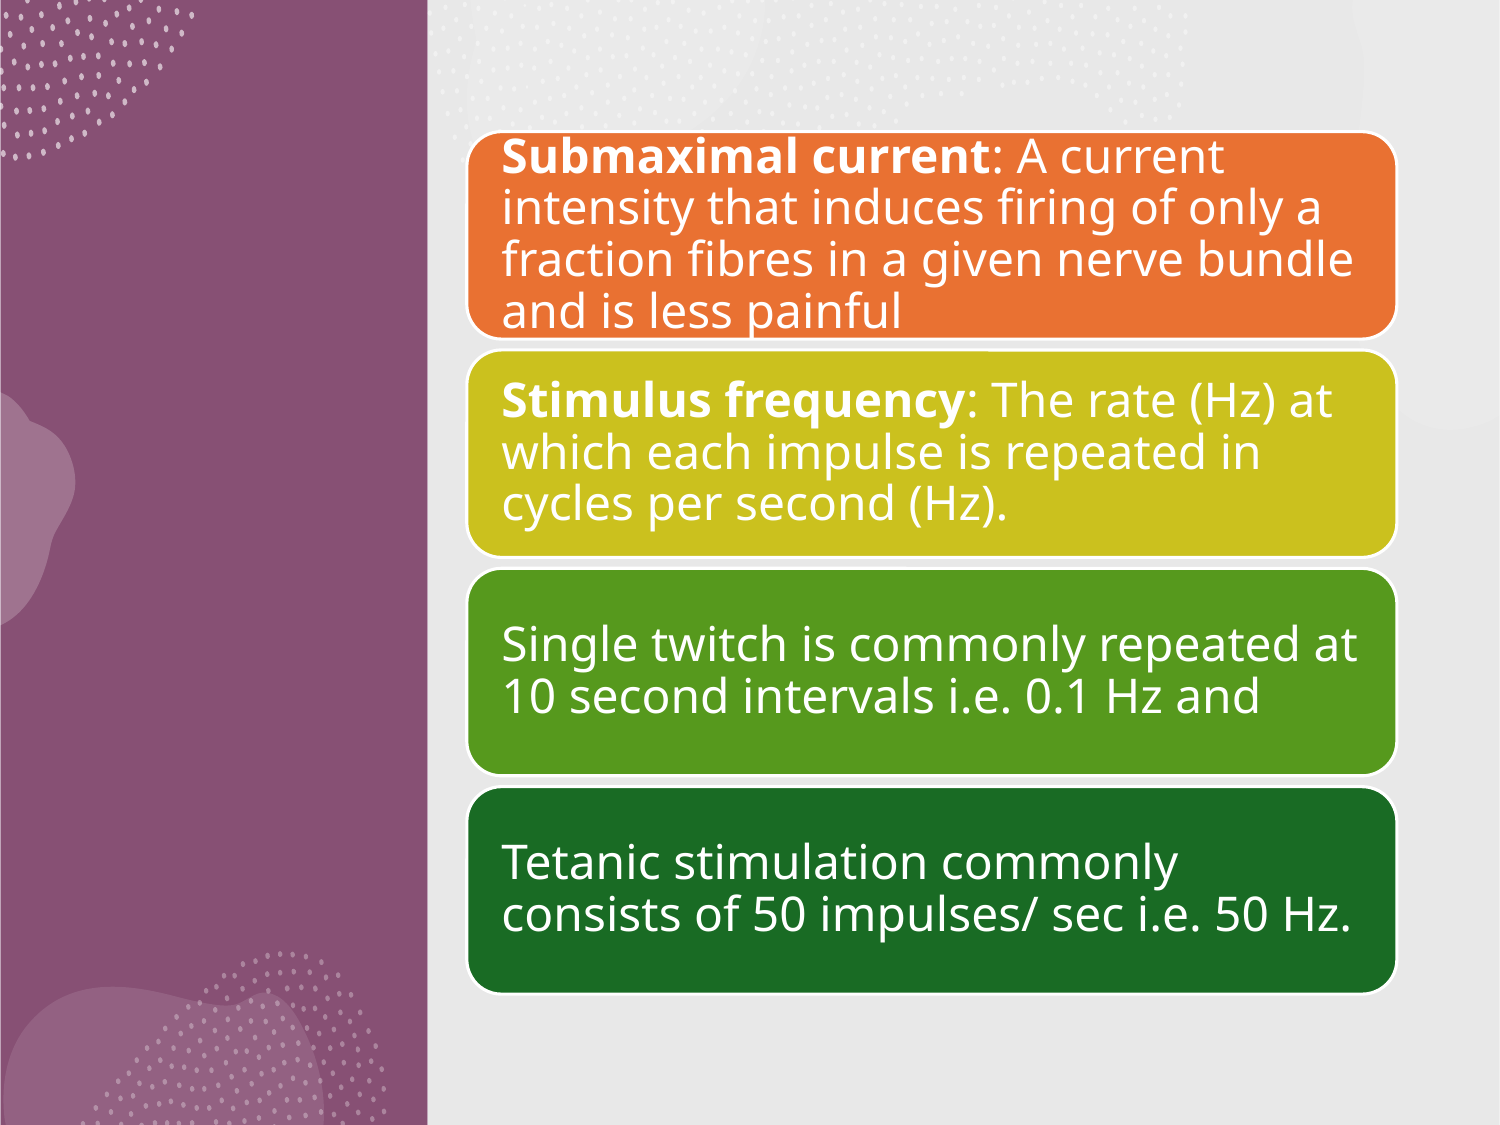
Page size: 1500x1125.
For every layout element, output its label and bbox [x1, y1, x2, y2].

list [466, 46, 1398, 1079]
text_box [0, 0, 1500, 1125]
